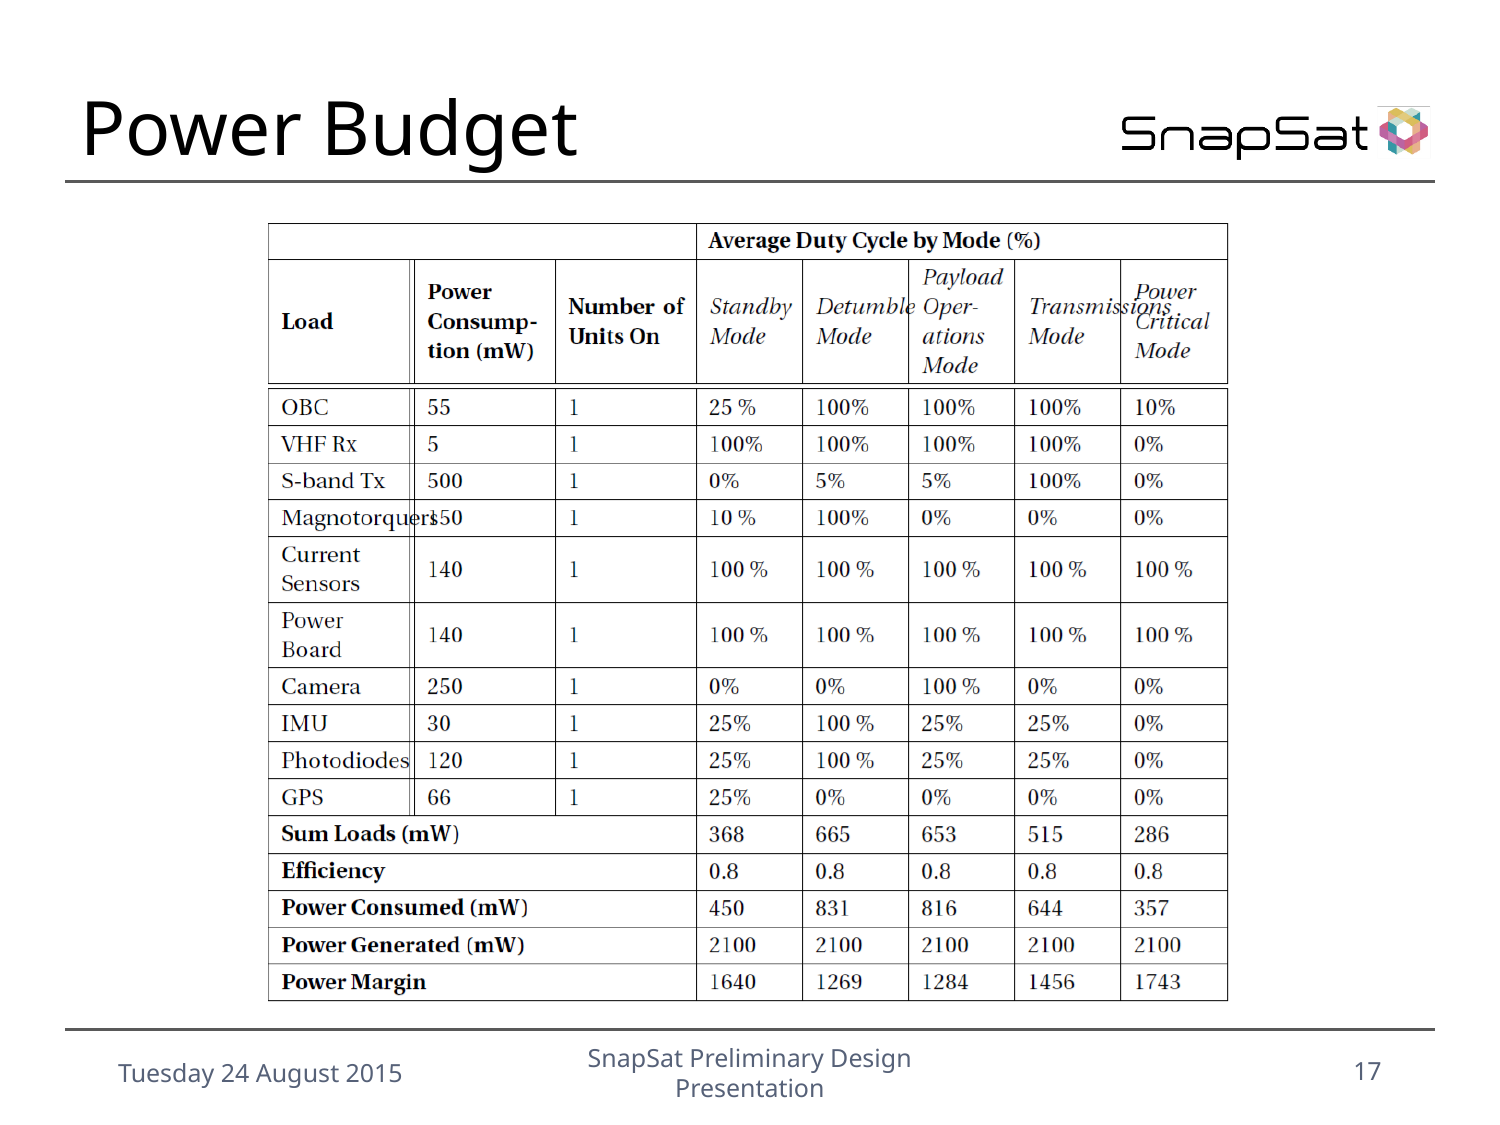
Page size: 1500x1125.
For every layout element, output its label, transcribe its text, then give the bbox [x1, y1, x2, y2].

slide_number 17 [1059, 1042, 1397, 1103]
title Power Budget [65, 81, 1040, 182]
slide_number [103, 1042, 441, 1103]
footer SnapSat Preliminary Design Presentation [496, 1042, 1004, 1103]
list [257, 213, 1243, 1011]
picture [1109, 99, 1435, 165]
